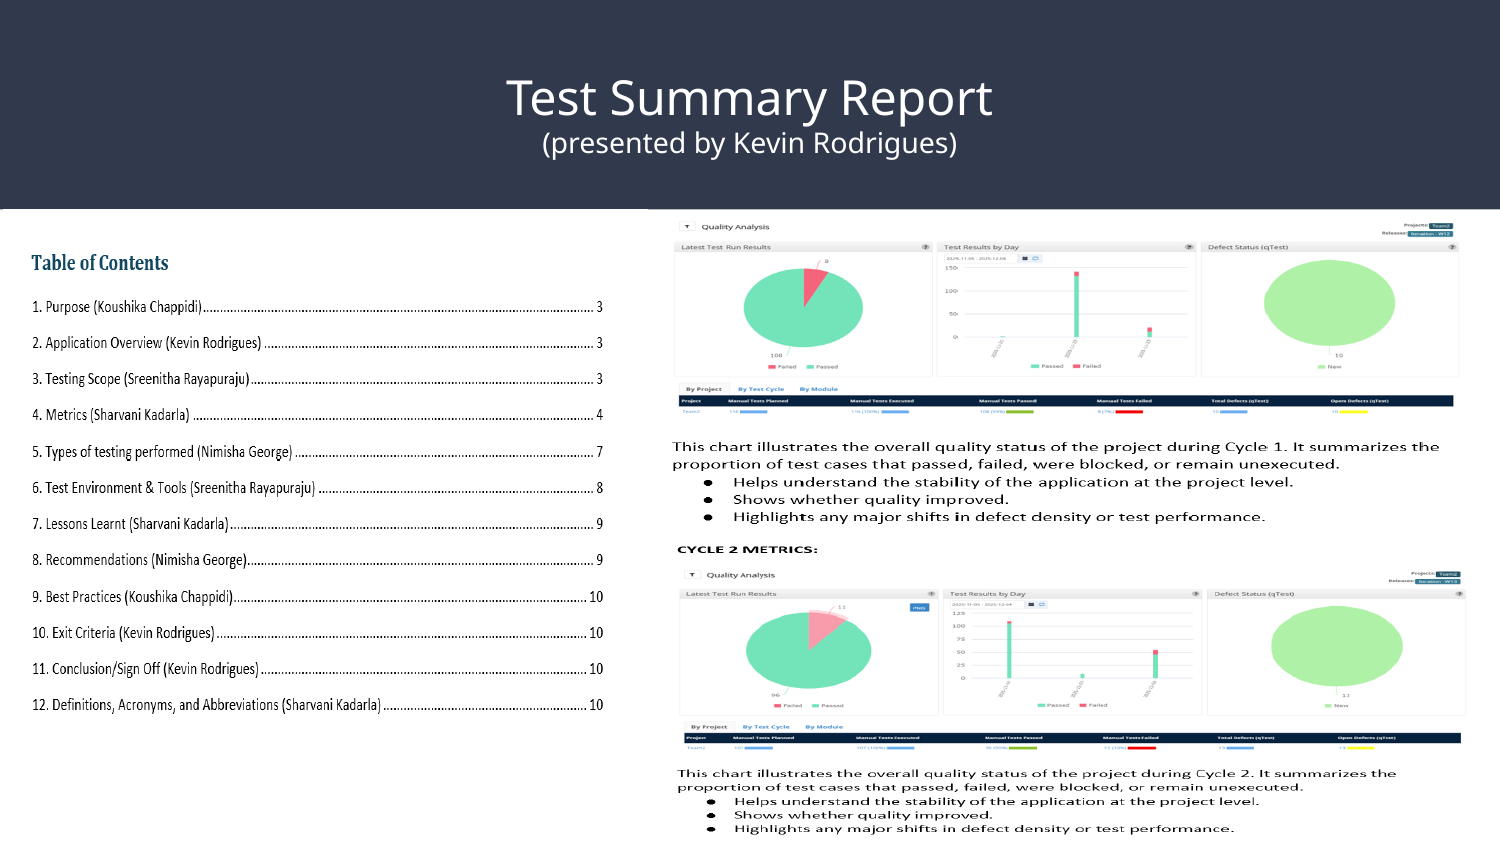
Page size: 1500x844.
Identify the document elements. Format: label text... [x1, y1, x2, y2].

picture [3, 209, 1500, 844]
title Test Summary Report (presented by Kevin Rodrigues) [51, 52, 1449, 175]
